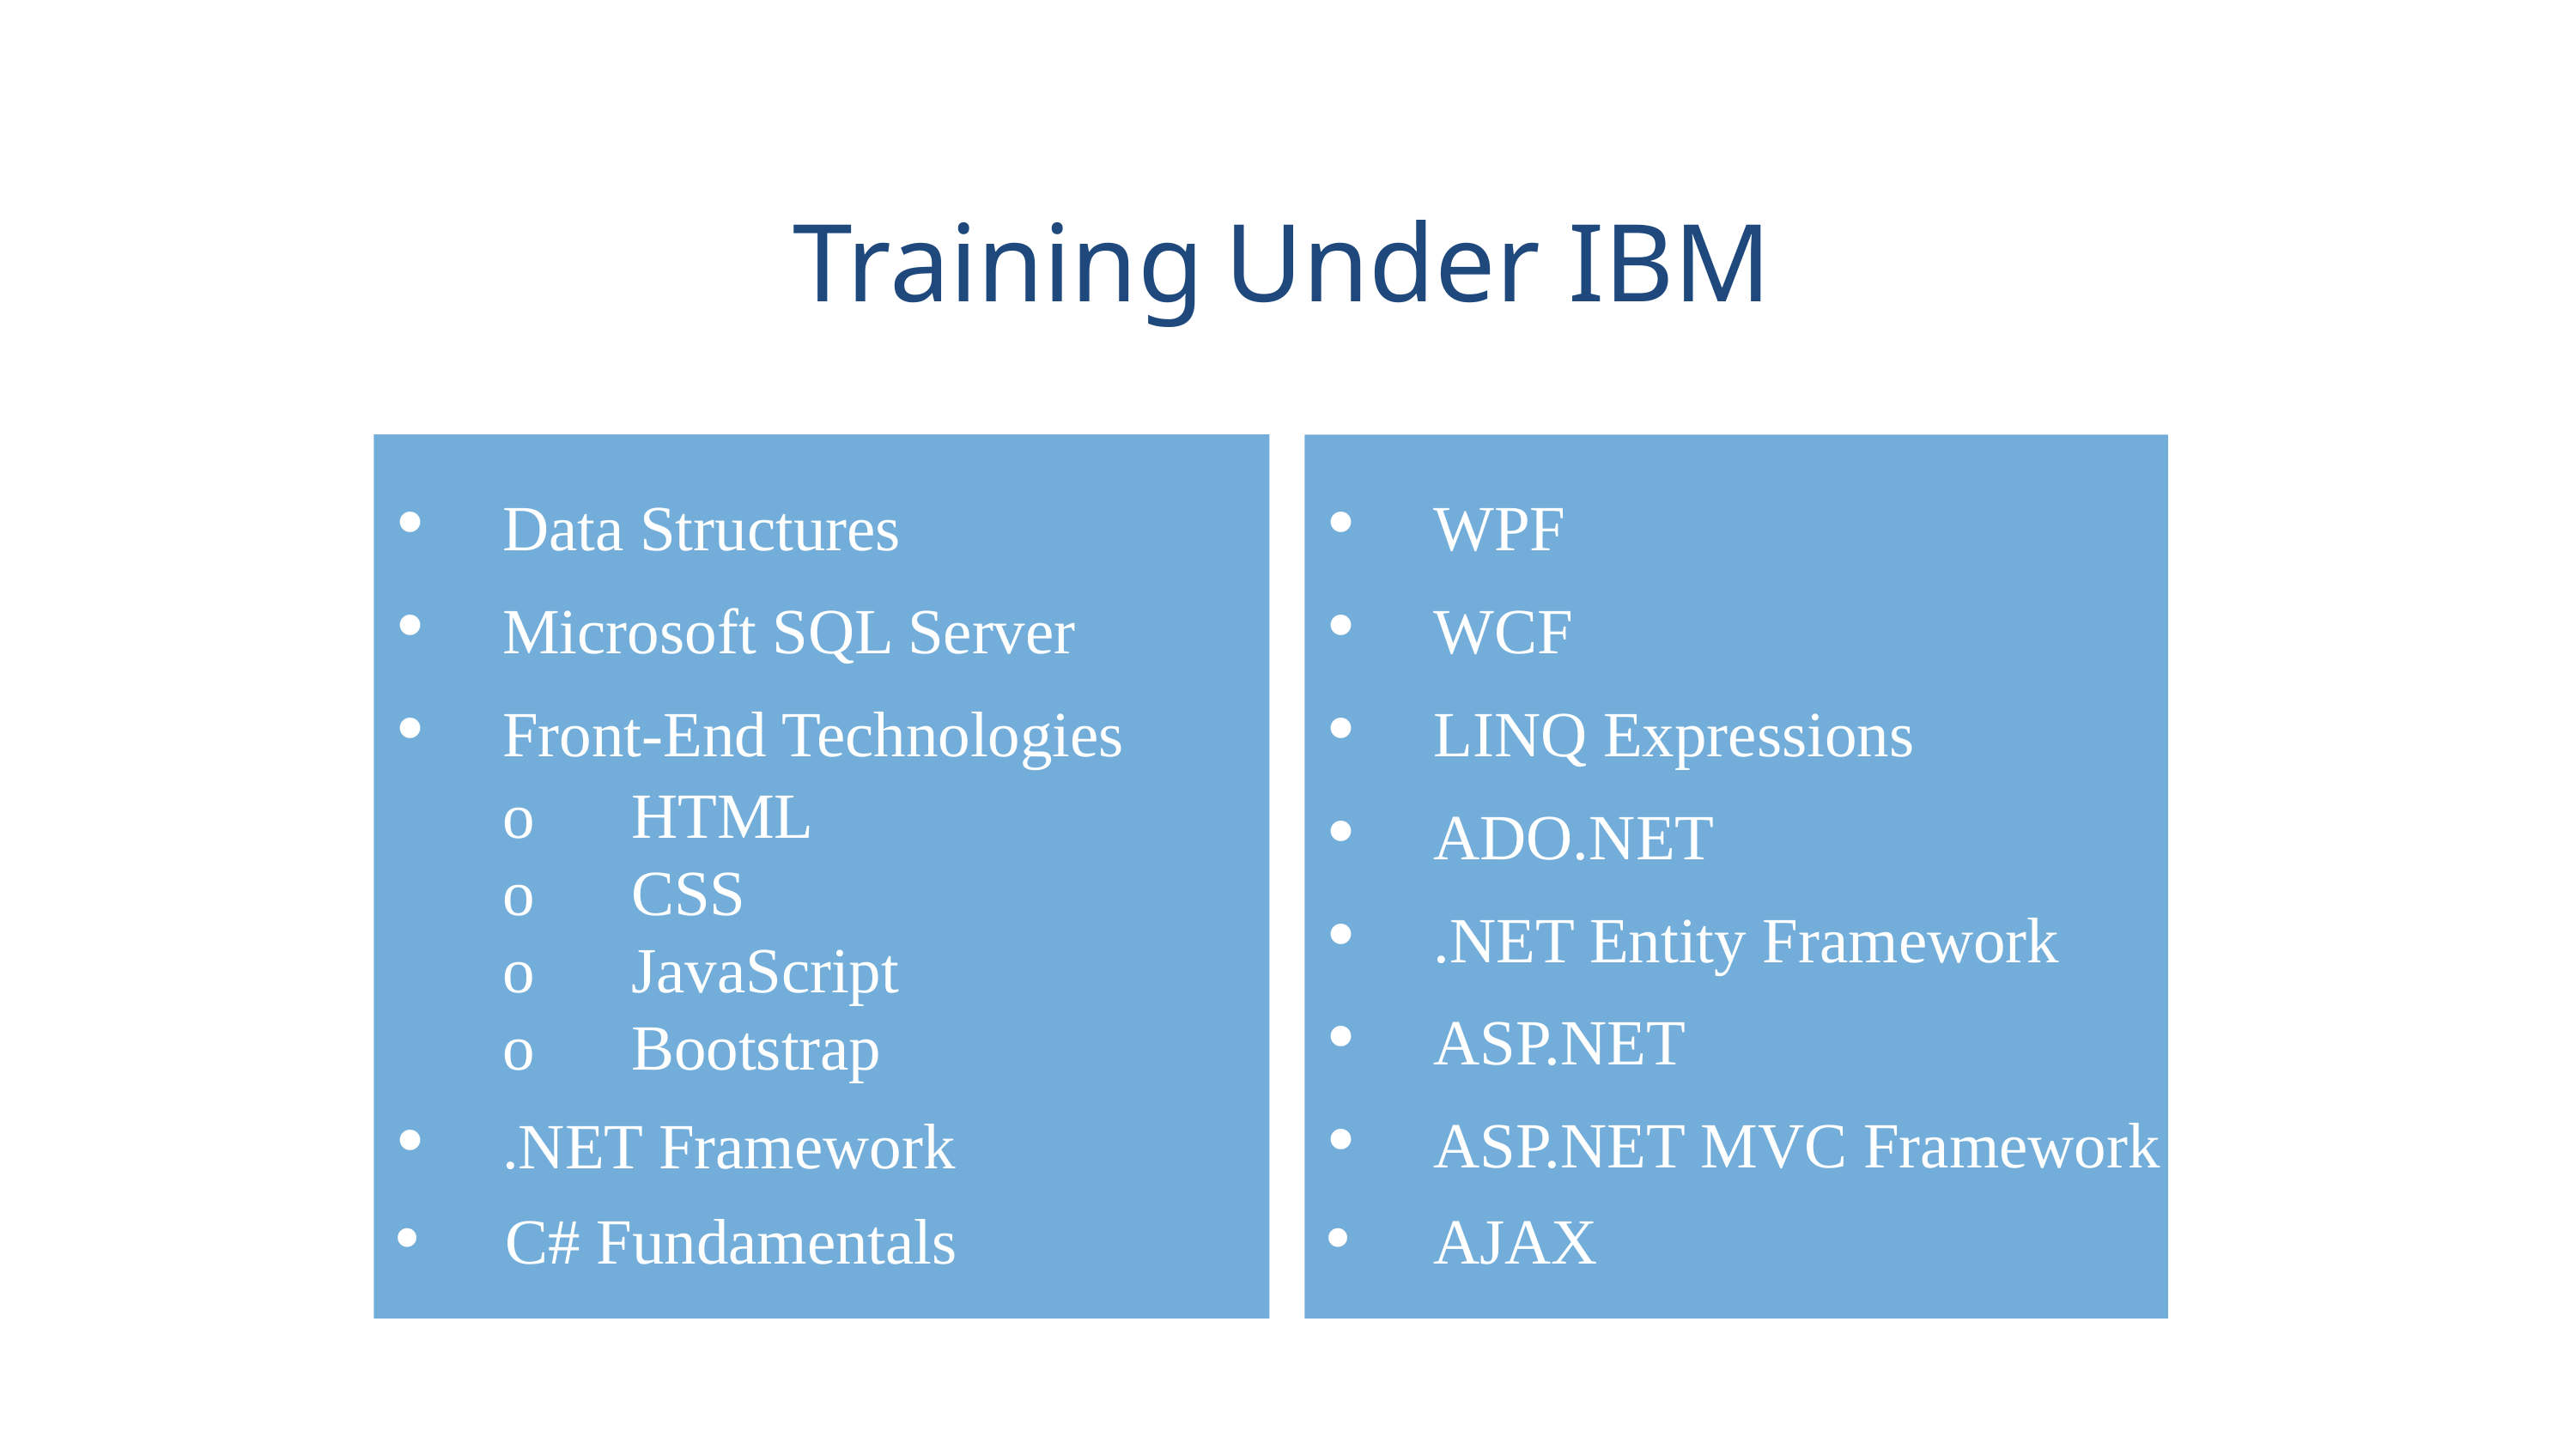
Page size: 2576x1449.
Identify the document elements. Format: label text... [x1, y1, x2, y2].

text_box Training Under IBM [697, 187, 1868, 330]
text_box • WPF • WCF • LINQ Expressions • ADO.NET • .NET Entity Framework • ASP.NET • ASP.NET MVC Framework • AJAX [1304, 434, 2168, 1319]
text_box • Data Structures • Microsoft SQL Server • Front-End Technologies o HTML o CSS o JavaScript o Bootstrap • .NET Framework • C# Fundamentals [374, 434, 1270, 1319]
